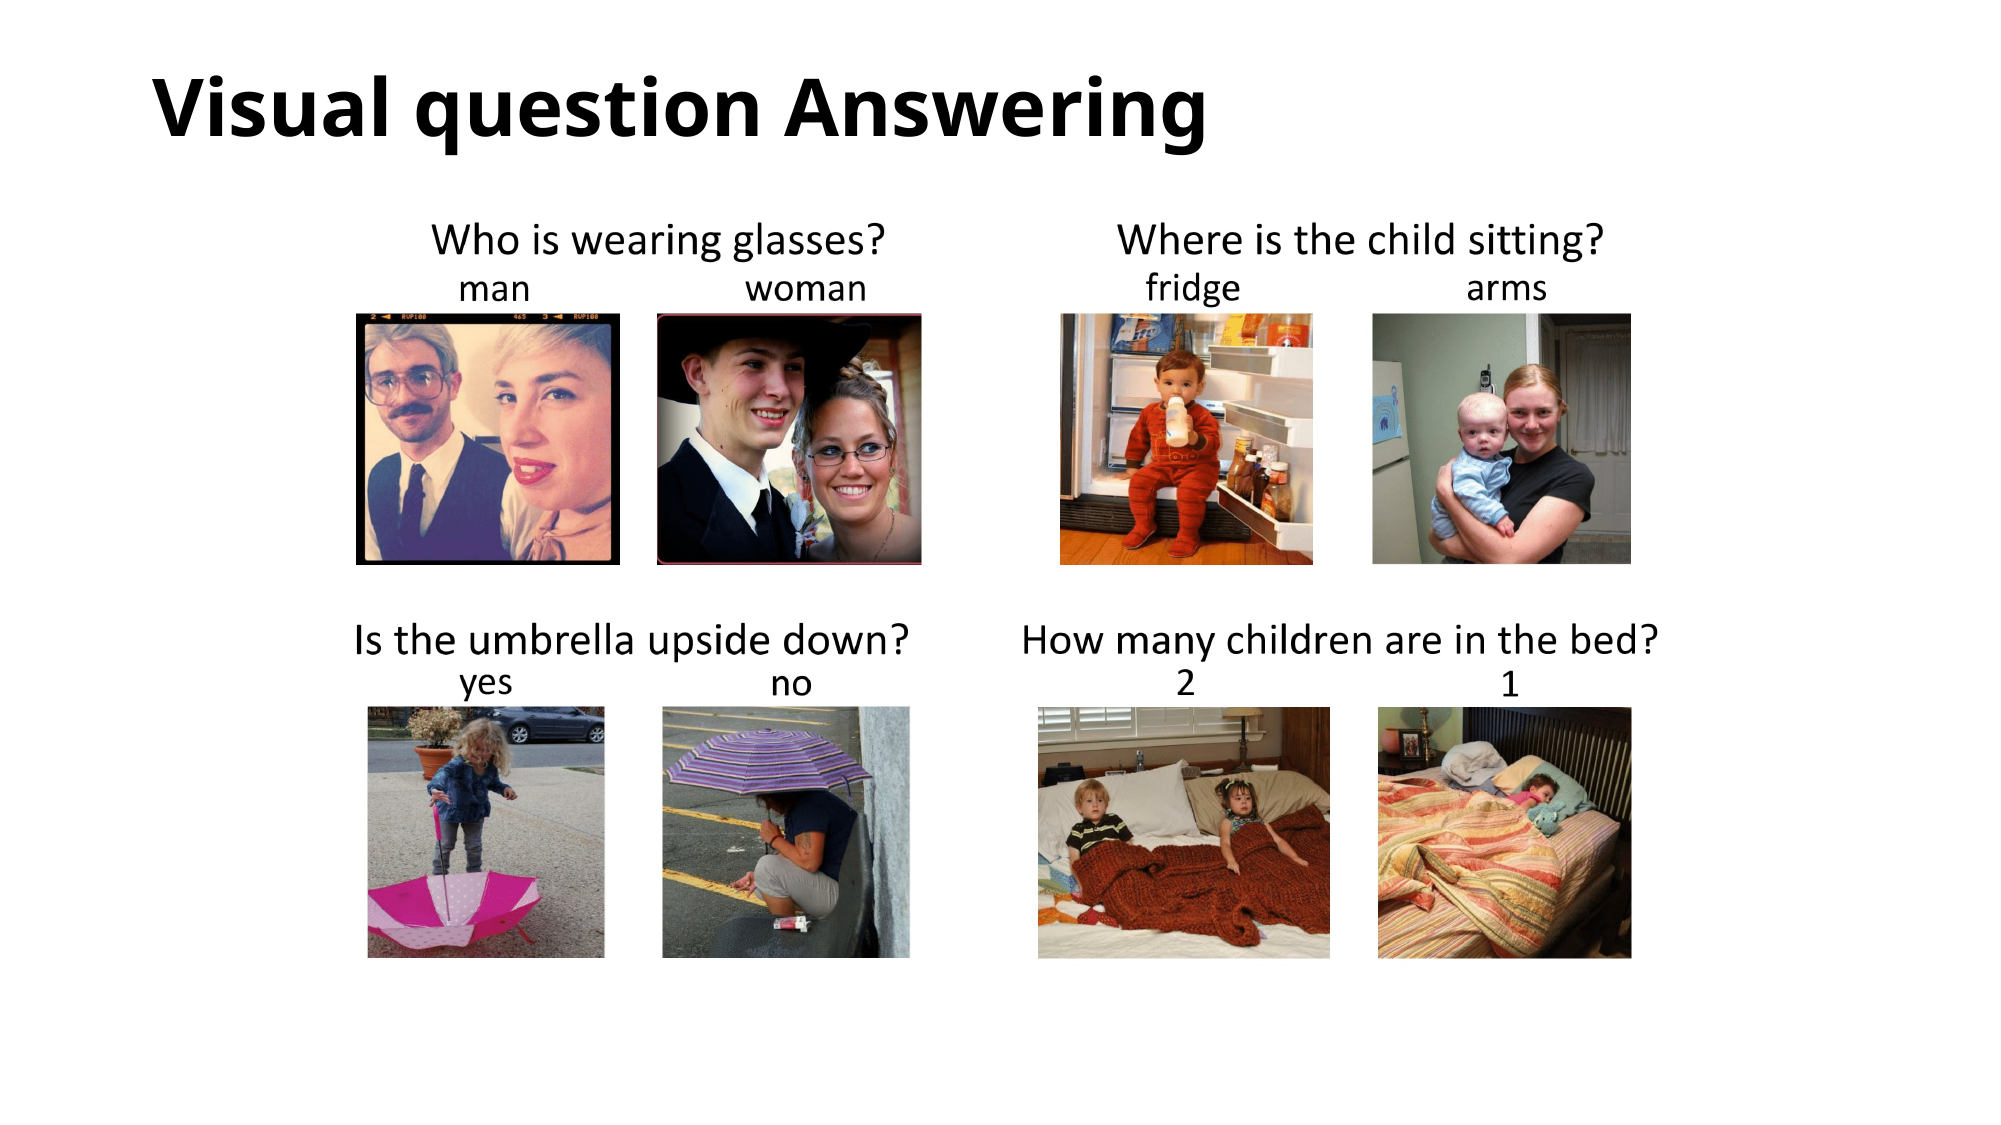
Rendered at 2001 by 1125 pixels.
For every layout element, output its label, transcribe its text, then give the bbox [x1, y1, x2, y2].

picture [303, 205, 1697, 989]
title Visual question Answering [137, 59, 1863, 162]
